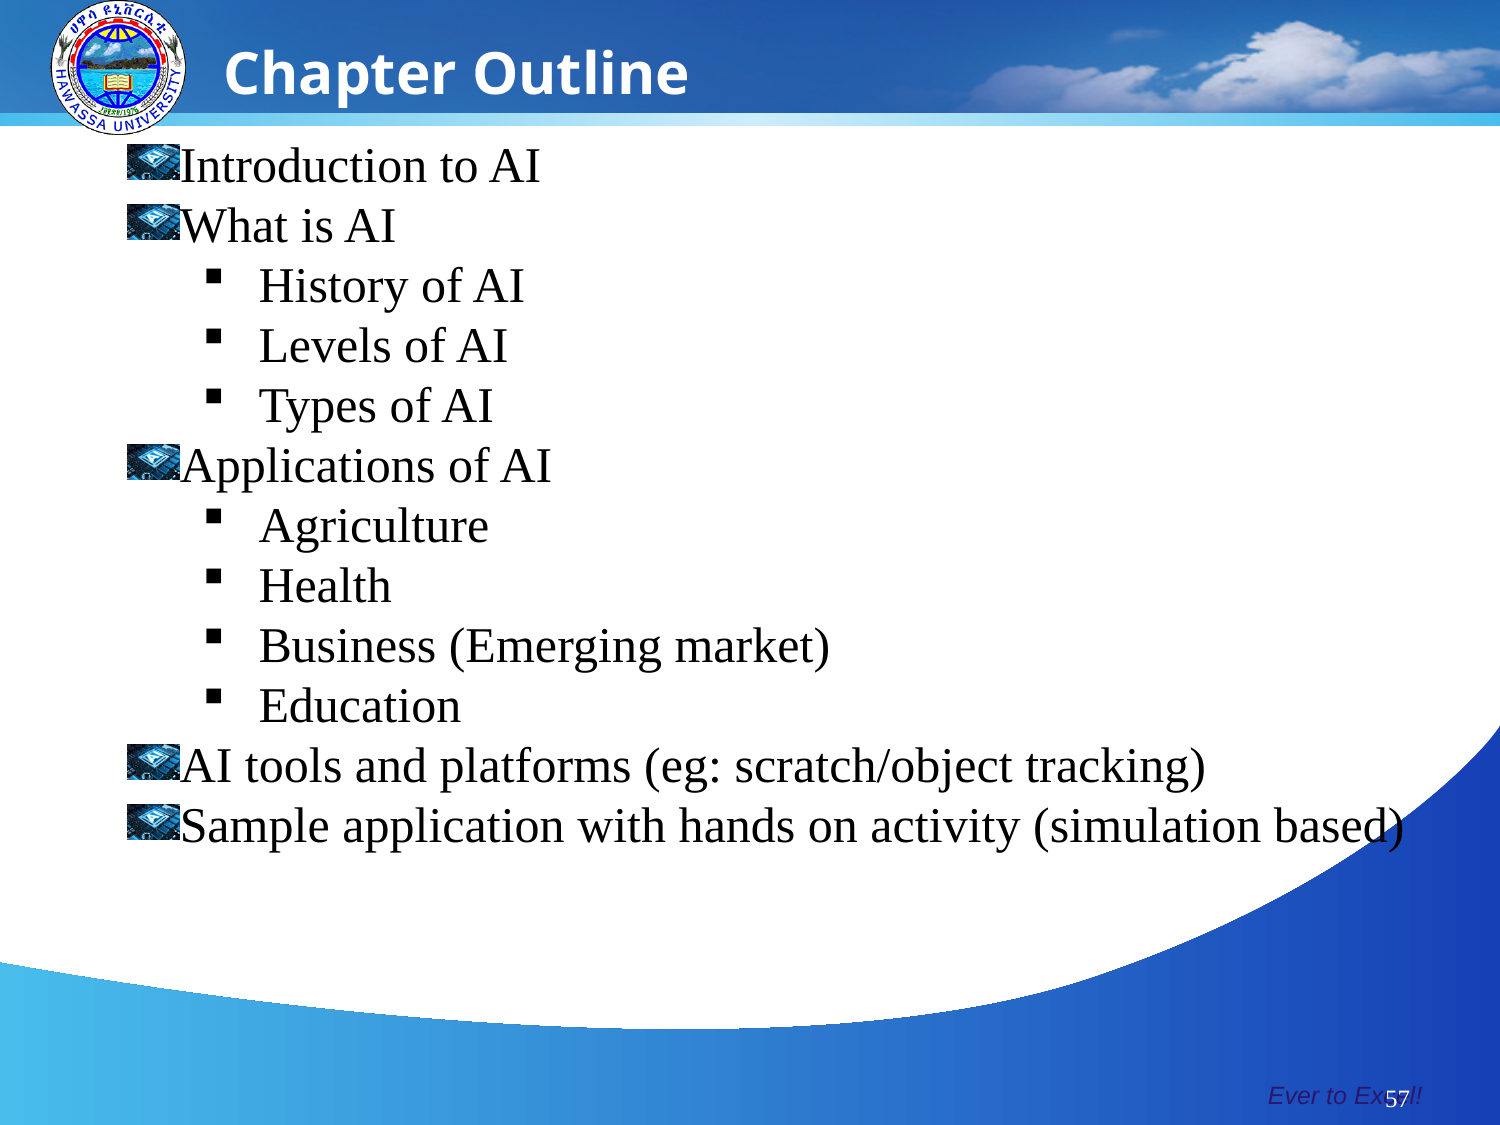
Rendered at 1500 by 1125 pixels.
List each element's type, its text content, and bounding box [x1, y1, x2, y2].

text_box Chapter Outline [141, 24, 788, 118]
text_box [74, 147, 1425, 1009]
picture [127, 744, 180, 780]
picture [127, 204, 180, 240]
text_box Introduction to AI What is AI History of AI Levels of AI Types of AI Applications of AI Agriculture Health Business (Emerging market) Education AI tools and platforms (eg: scratch/object tracking) Sample application with hands on activity (simulation based) [112, 124, 1438, 860]
picture [127, 444, 180, 480]
text_box Ever to Excel! [912, 1072, 1438, 1125]
slide_number 57 [1074, 1074, 1425, 1103]
picture [127, 144, 180, 180]
picture [0, 0, 1500, 135]
picture [127, 804, 180, 840]
